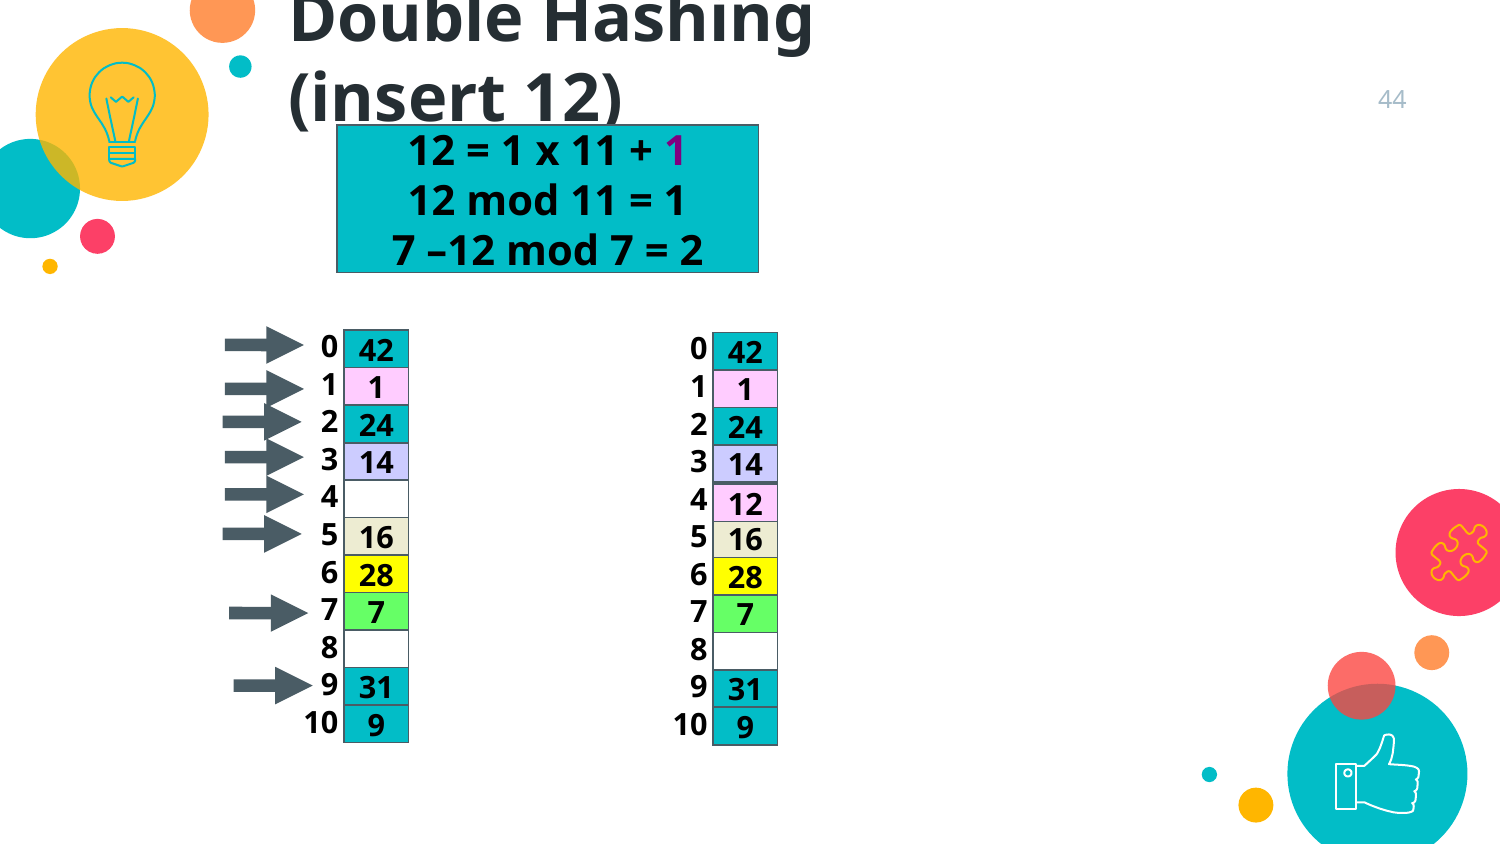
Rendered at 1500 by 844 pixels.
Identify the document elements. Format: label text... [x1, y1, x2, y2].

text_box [668, 322, 778, 753]
text_box [222, 527, 294, 541]
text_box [299, 320, 409, 751]
text_box [224, 450, 294, 464]
text_box [224, 488, 294, 501]
title Double Hashing (insert 12) [273, 15, 1017, 94]
text_box 12 = 1 x 11 + 1 12 mod 11 = 1 7 –12 mod 7 = 2 [336, 125, 759, 273]
text_box [224, 338, 294, 352]
slide_number 44 [1331, 68, 1422, 134]
text_box [224, 382, 294, 396]
text_box [222, 415, 294, 429]
